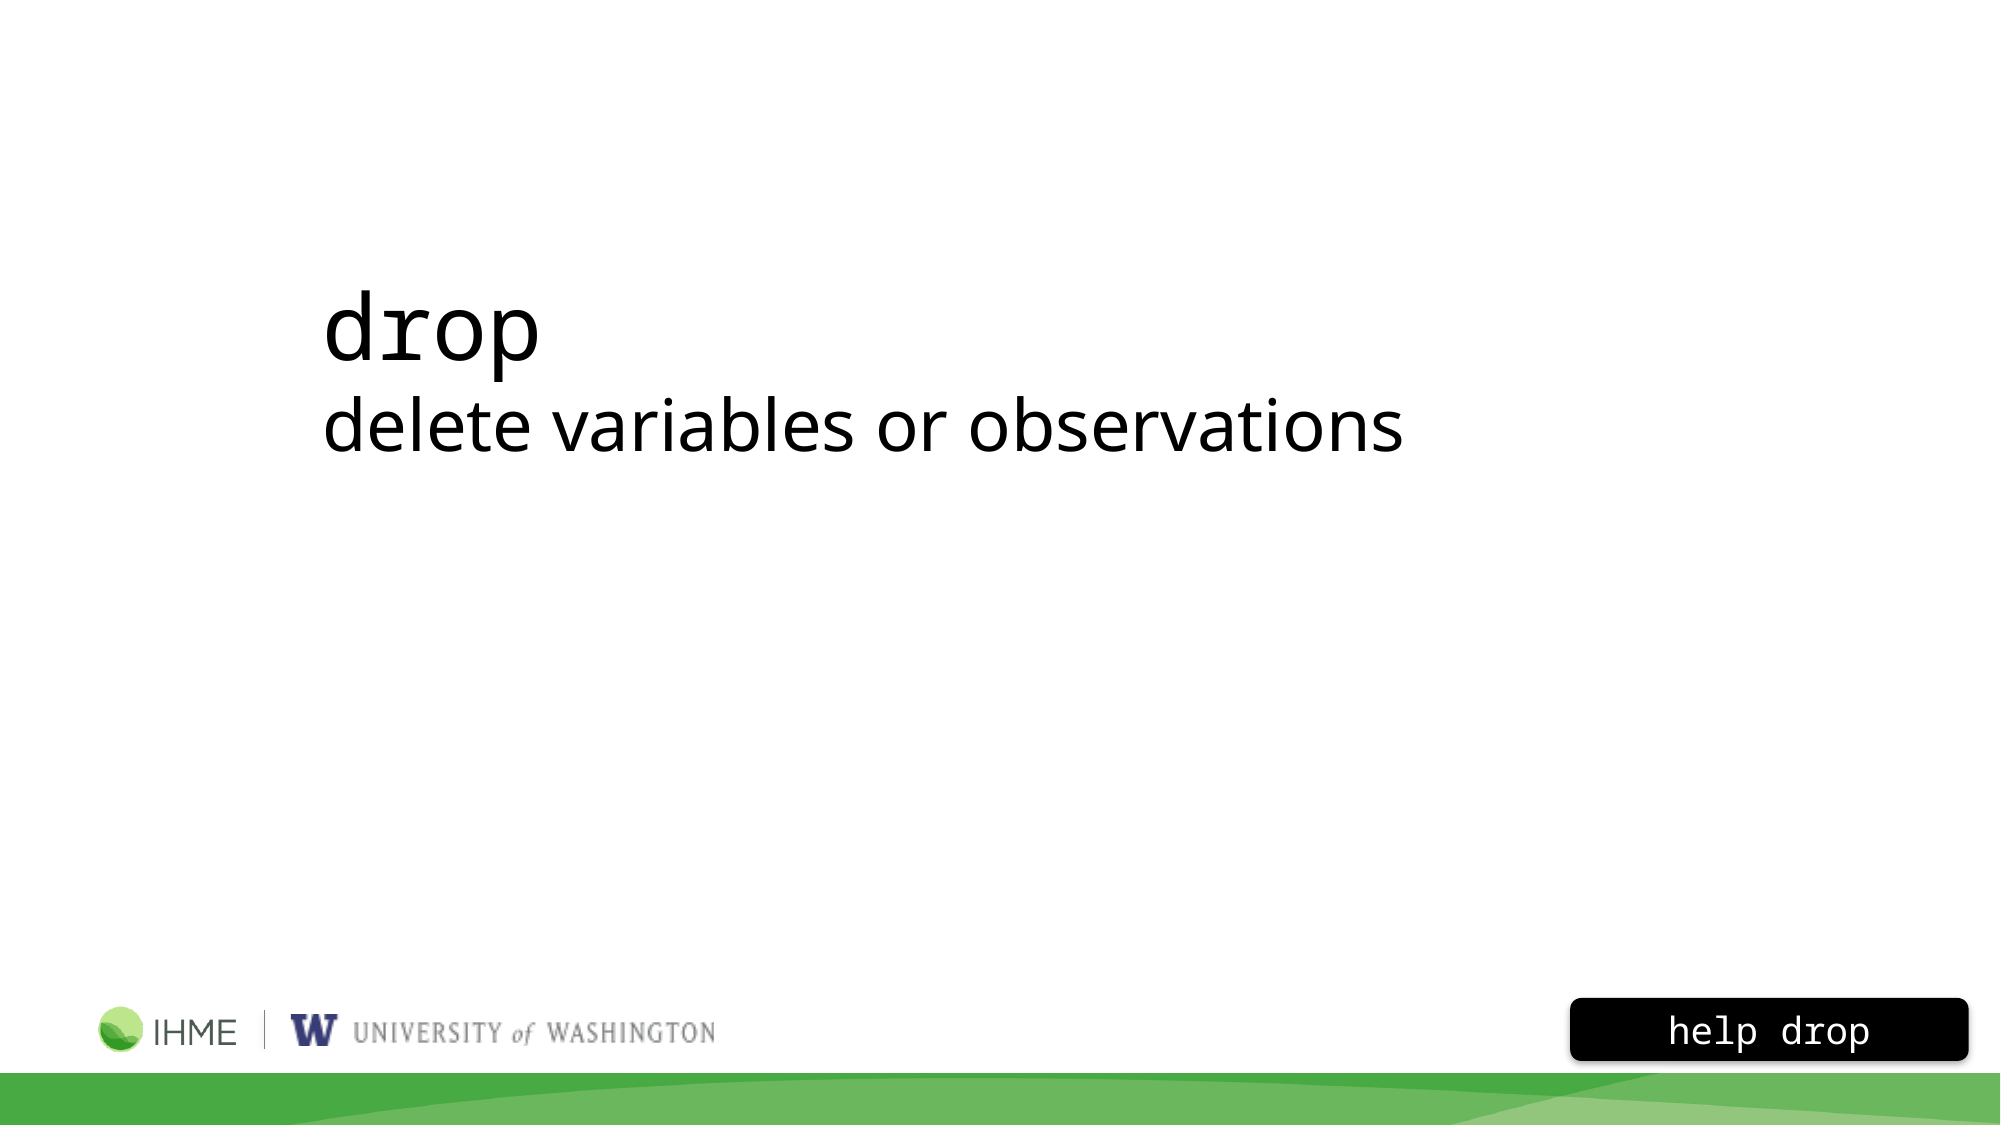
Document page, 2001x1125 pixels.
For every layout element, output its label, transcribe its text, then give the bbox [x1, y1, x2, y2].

picture [0, 1073, 2001, 1125]
text_box [1368, 985, 1992, 1074]
text_box help drop [1570, 997, 1969, 1061]
picture [98, 1006, 236, 1052]
title drop delete variables or observations [307, 261, 1537, 563]
